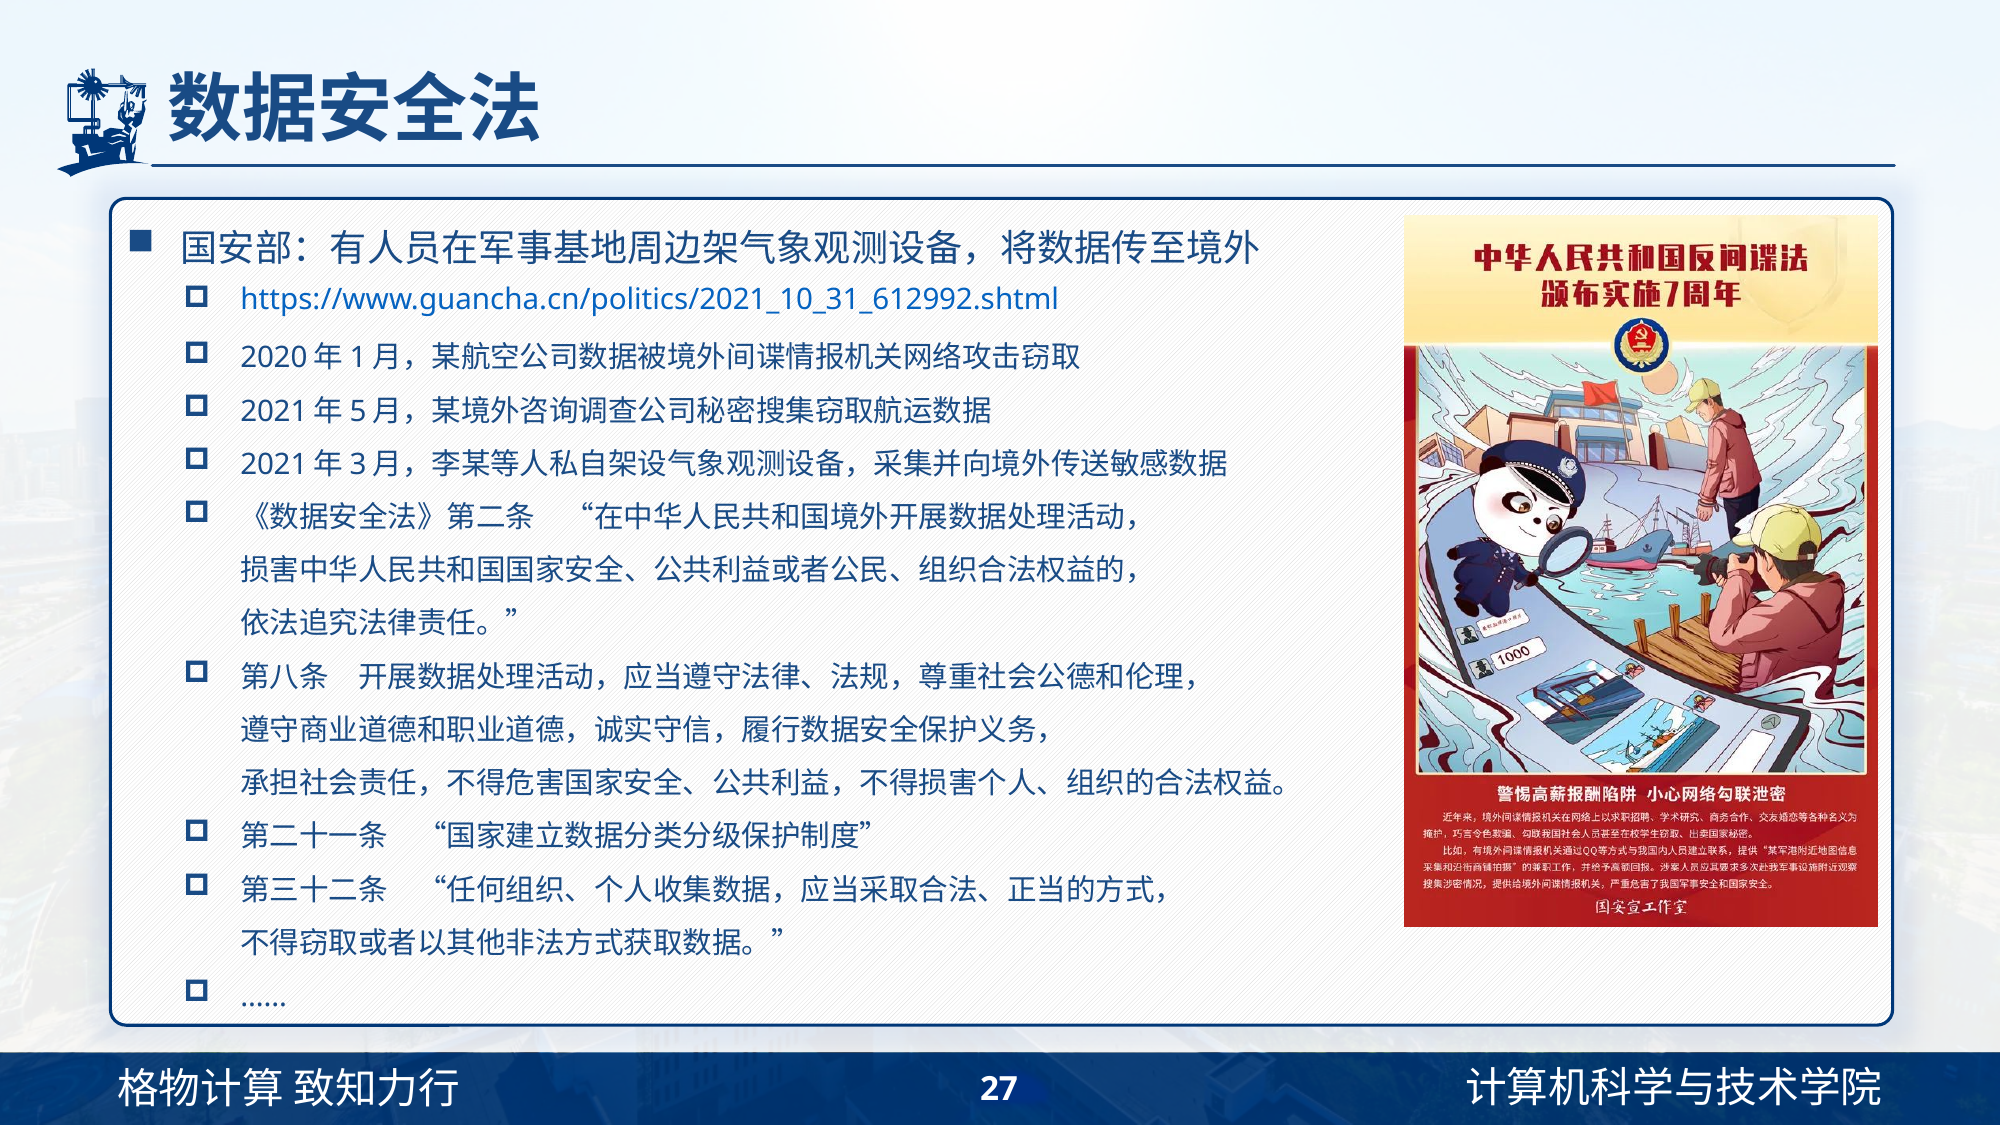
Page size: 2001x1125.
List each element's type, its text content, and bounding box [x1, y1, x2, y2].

picture [1404, 215, 1878, 927]
title 数据安全法 [152, 56, 1893, 166]
slide_number 27 [947, 1059, 1050, 1120]
text_box 国安部：有人员在军事基地周边架气象观测设备，将数据传至境外 https://www.guancha.cn/politics/2021_10_31_612992.shtml 2020年1月，某航空公司数据被境外间谍情报机关网络攻击窃取 2021年5月，某境外咨询调查公司秘密搜集窃取航运数据 2021年3月，李某等人私自架设气象观测设备，采集并向境外传送敏感数据 《数据安全法》第二条 “在中华人民共和国境外开展数据处理活动， 损害中华人民共和国国家安全、公共利益或者公民、组织合法权益的， 依法追究法律责任。” 第八条 开展数据处理活动，应当遵守法律、法规，尊重社会公德和伦理， 遵守商业道德和职业道德，诚实守信，履行数据安全保护义务， 承担社会责任，不得危害国家安全、公共利益，不得损害个人、组织的合法权益。 第二十一条 “国家建立数据分类分级保护制度” 第三十二条 “任何组织、个人收集数据，应当采取合法、正当的方式， 不得窃取或者以其他非法方式获取数据。” …… [109, 197, 1894, 1027]
